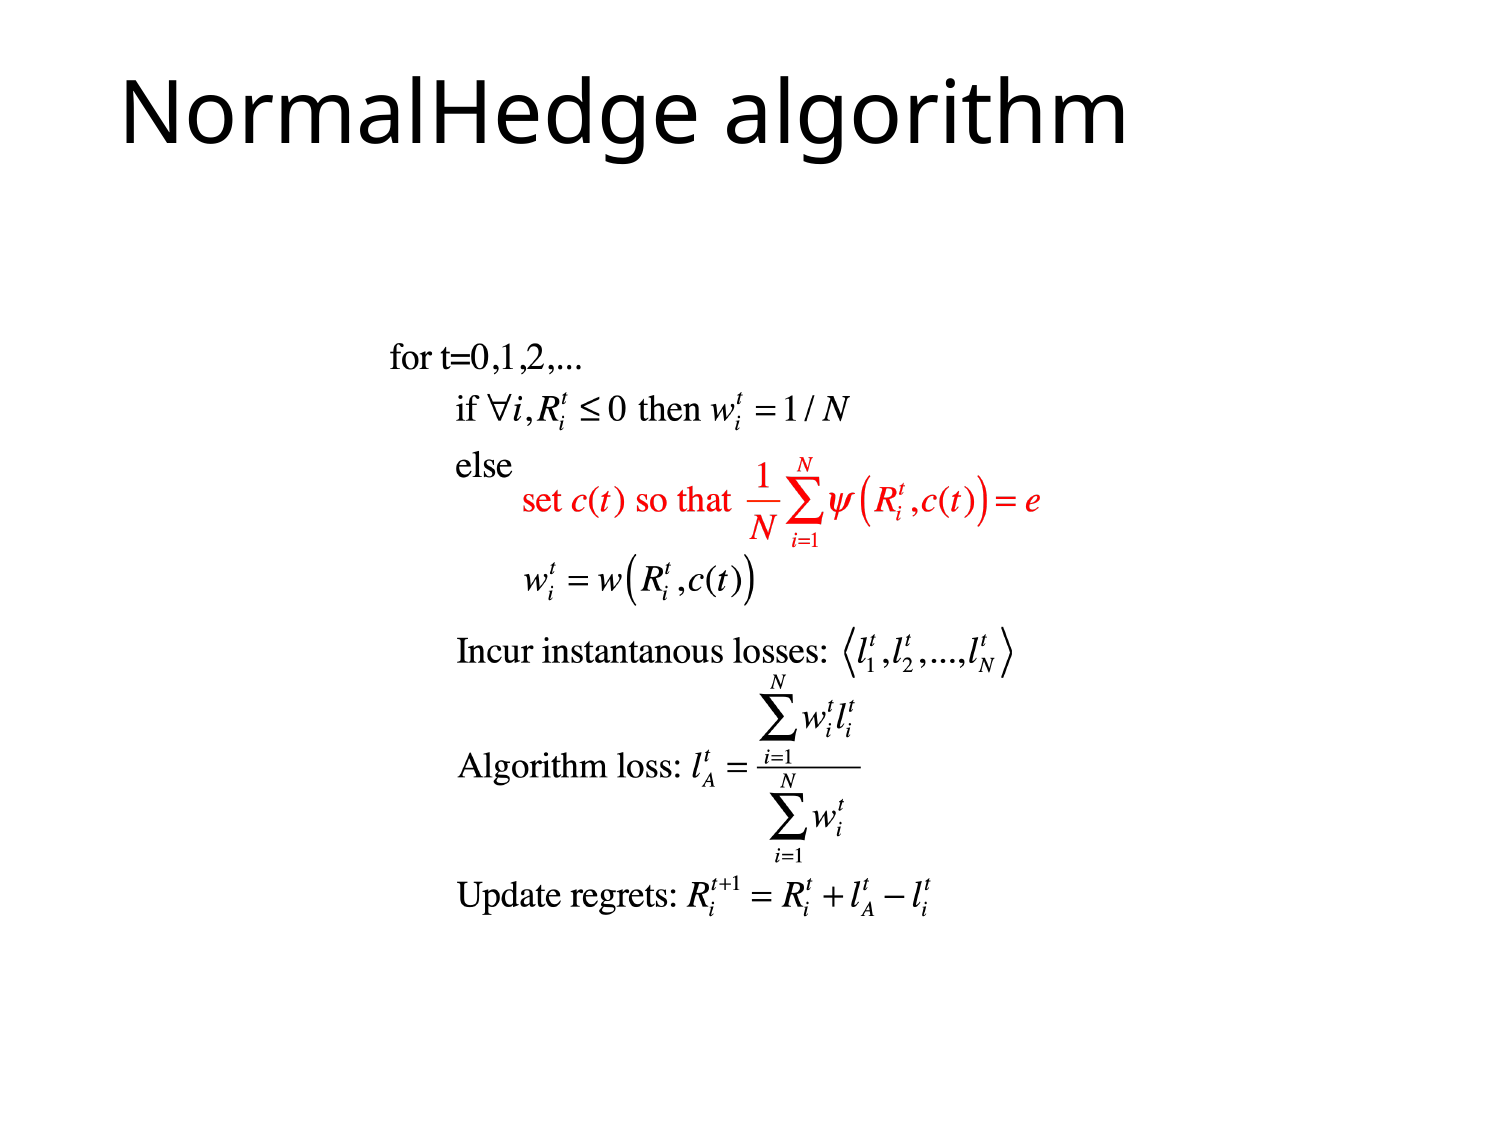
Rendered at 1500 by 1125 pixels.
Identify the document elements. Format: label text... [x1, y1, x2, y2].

picture [384, 334, 856, 436]
picture [451, 619, 1019, 922]
picture [450, 442, 1046, 612]
title NormalHedge algorithm [103, 59, 1397, 171]
